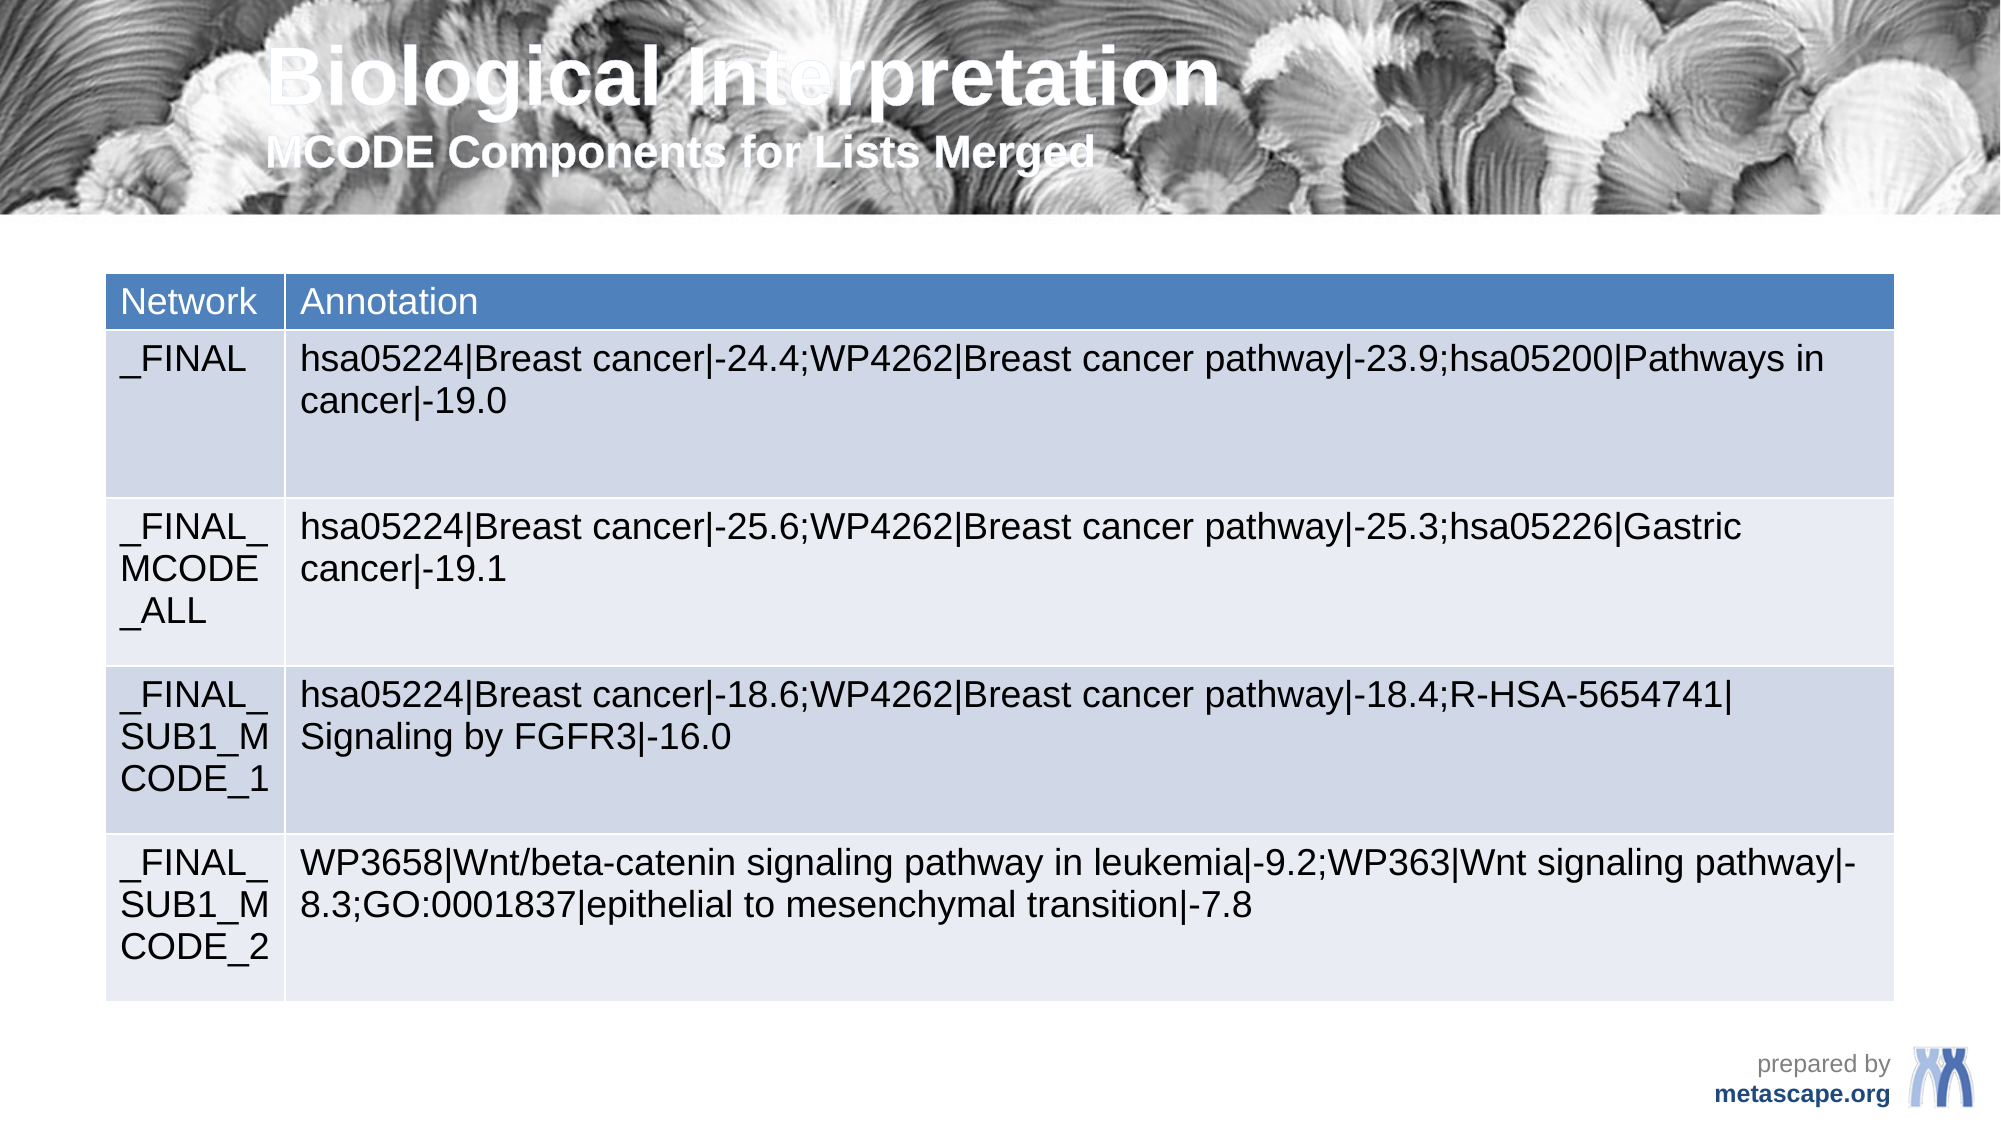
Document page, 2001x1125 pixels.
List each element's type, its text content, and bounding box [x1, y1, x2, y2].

table_cell _FINAL [106, 331, 284, 497]
title Biological Interpretation MCODE Components for Lists Merged [249, 61, 1600, 137]
table_cell _FINAL_MCODE_ALL [106, 499, 284, 665]
table_header Network [106, 274, 284, 329]
table_cell _FINAL_SUB1_MCODE_1 [106, 667, 284, 833]
picture [0, 0, 2001, 1125]
table_cell hsa05224|Breast cancer|-25.6;WP4262|Breast cancer pathway|-25.3;hsa05226|Gastric cancer|-19.1 [286, 499, 1894, 665]
table_cell WP3658|Wnt/beta-catenin signaling pathway in leukemia|-9.2;WP363|Wnt signaling pathway|-8.3;GO:0001837|epithelial to mesenchymal transition|-7.8 [286, 835, 1894, 1001]
table_cell hsa05224|Breast cancer|-24.4;WP4262|Breast cancer pathway|-23.9;hsa05200|Pathways in cancer|-19.0 [286, 331, 1894, 497]
table_header Annotation [286, 274, 1894, 329]
table_cell hsa05224|Breast cancer|-18.6;WP4262|Breast cancer pathway|-18.4;R-HSA-5654741|Signaling by FGFR3|-16.0 [286, 667, 1894, 833]
table_cell _FINAL_SUB1_MCODE_2 [106, 835, 284, 1001]
